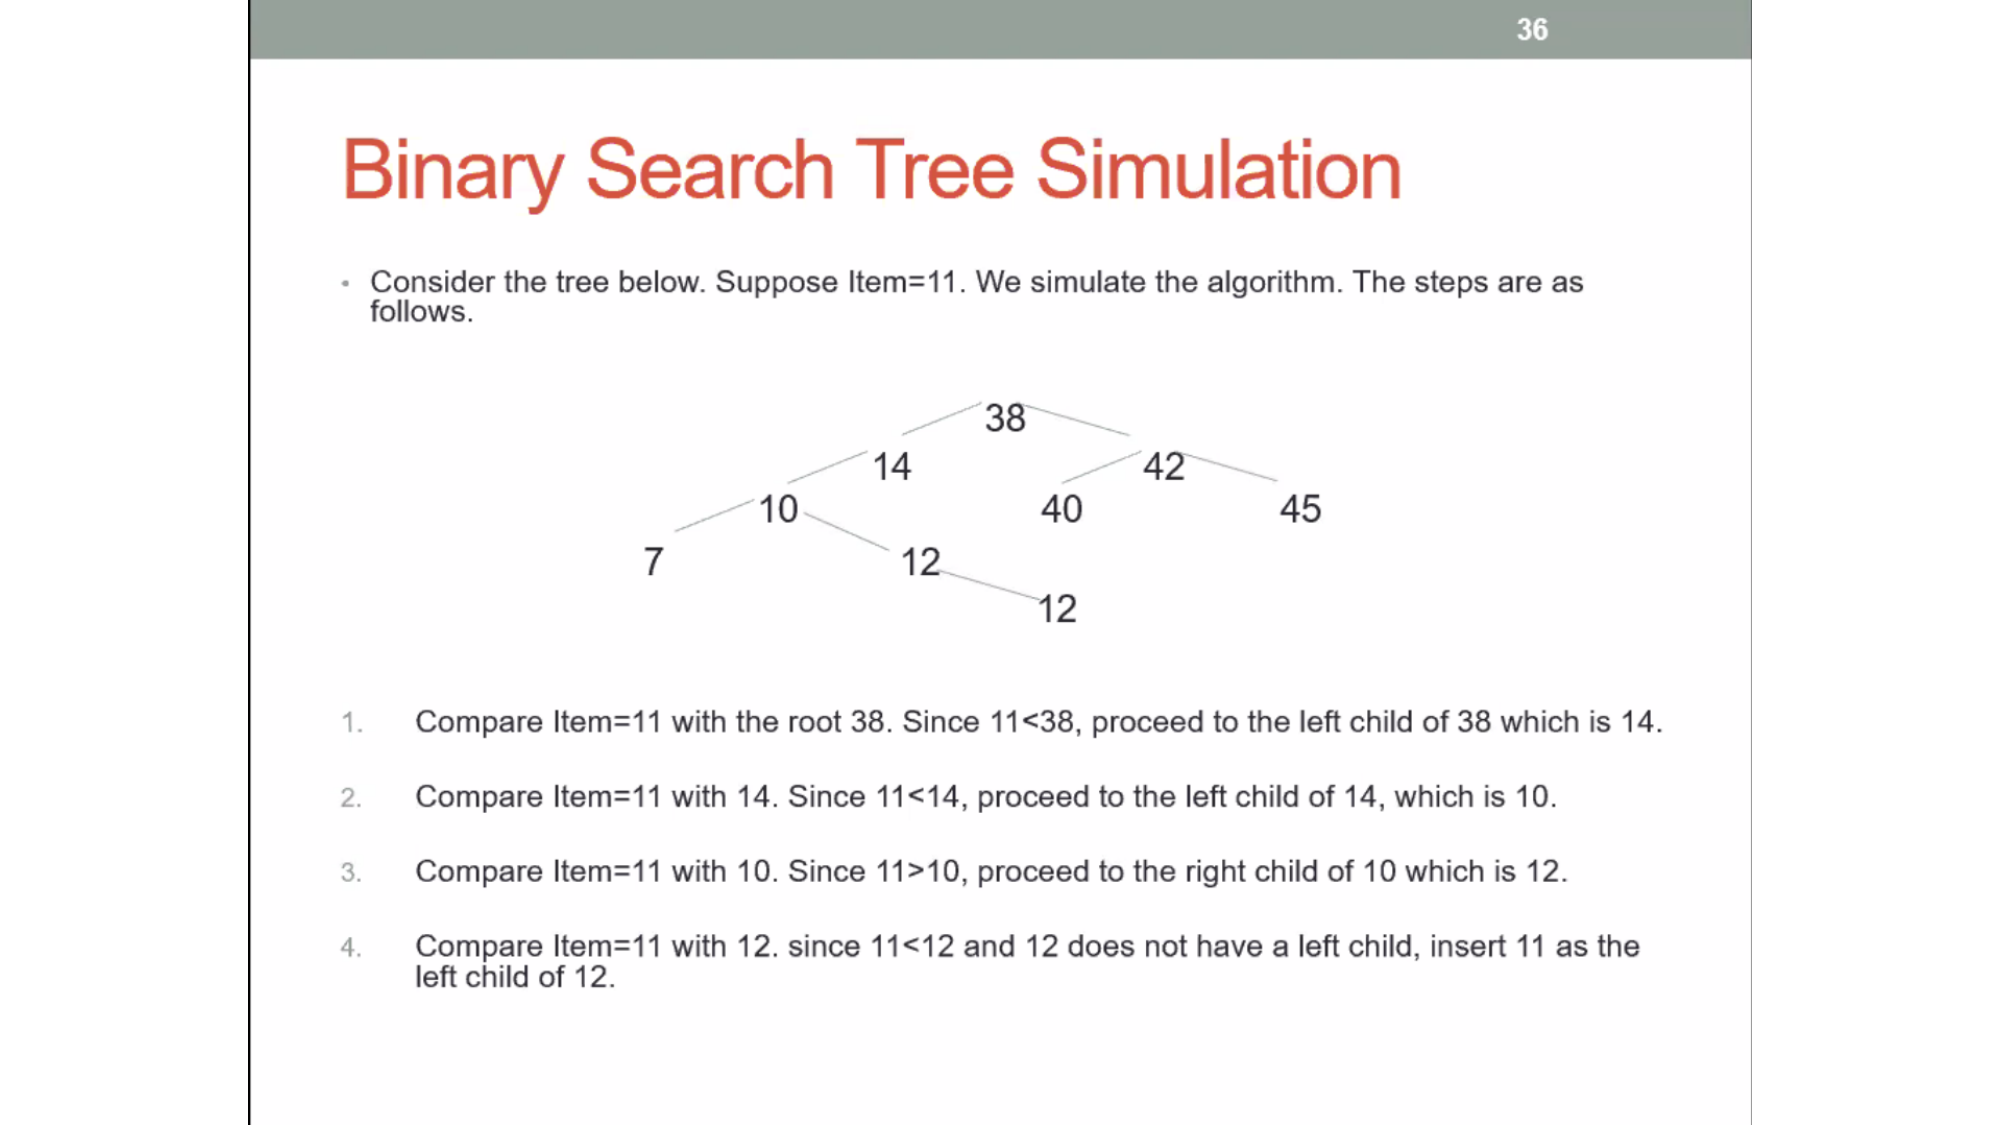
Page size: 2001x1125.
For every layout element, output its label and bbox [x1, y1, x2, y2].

picture [248, 0, 1752, 1125]
